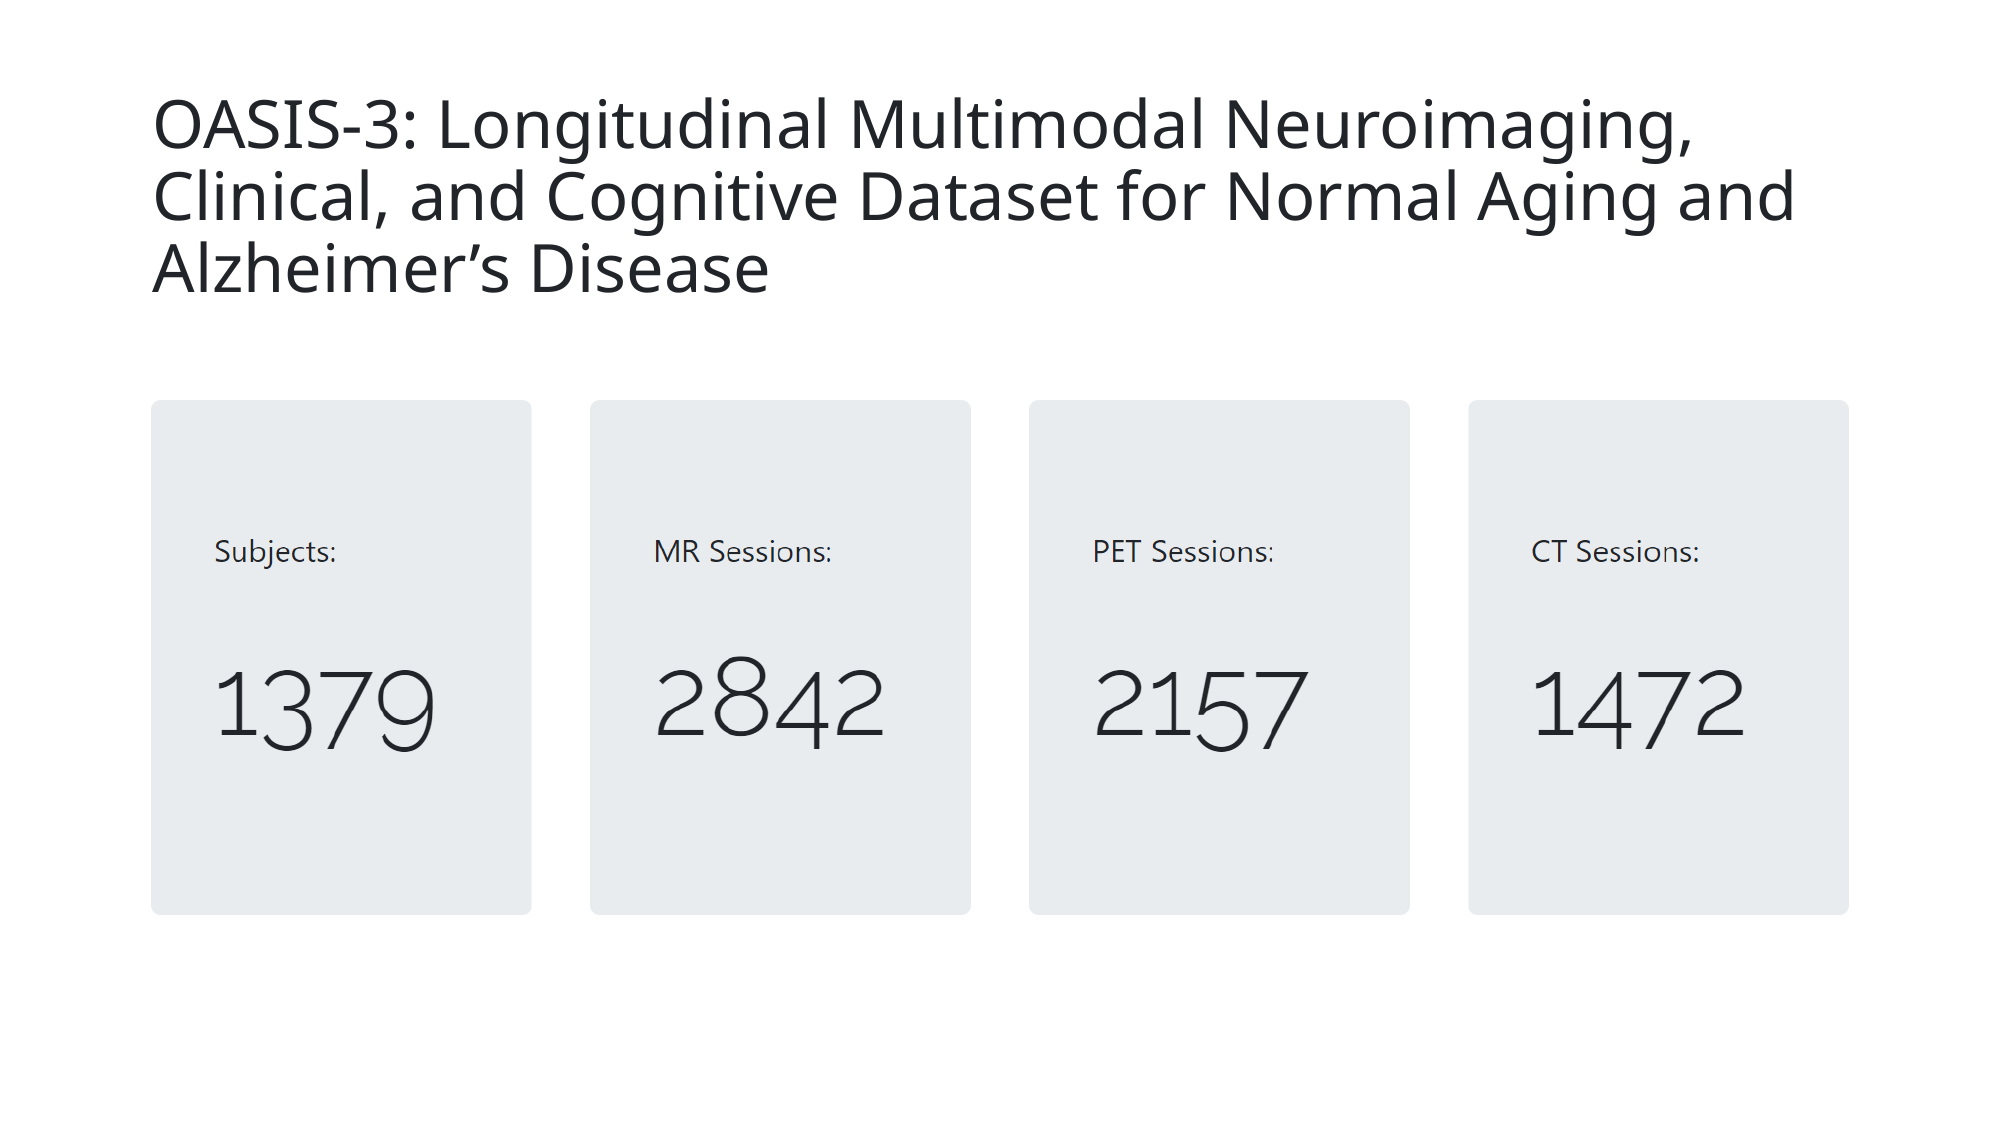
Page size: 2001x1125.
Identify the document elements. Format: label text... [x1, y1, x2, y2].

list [137, 386, 1863, 927]
title OASIS-3: Longitudinal Multimodal Neuroimaging, Clinical, and Cognitive Dataset for Normal Aging and Alzheimer’s Disease [137, 65, 1863, 333]
